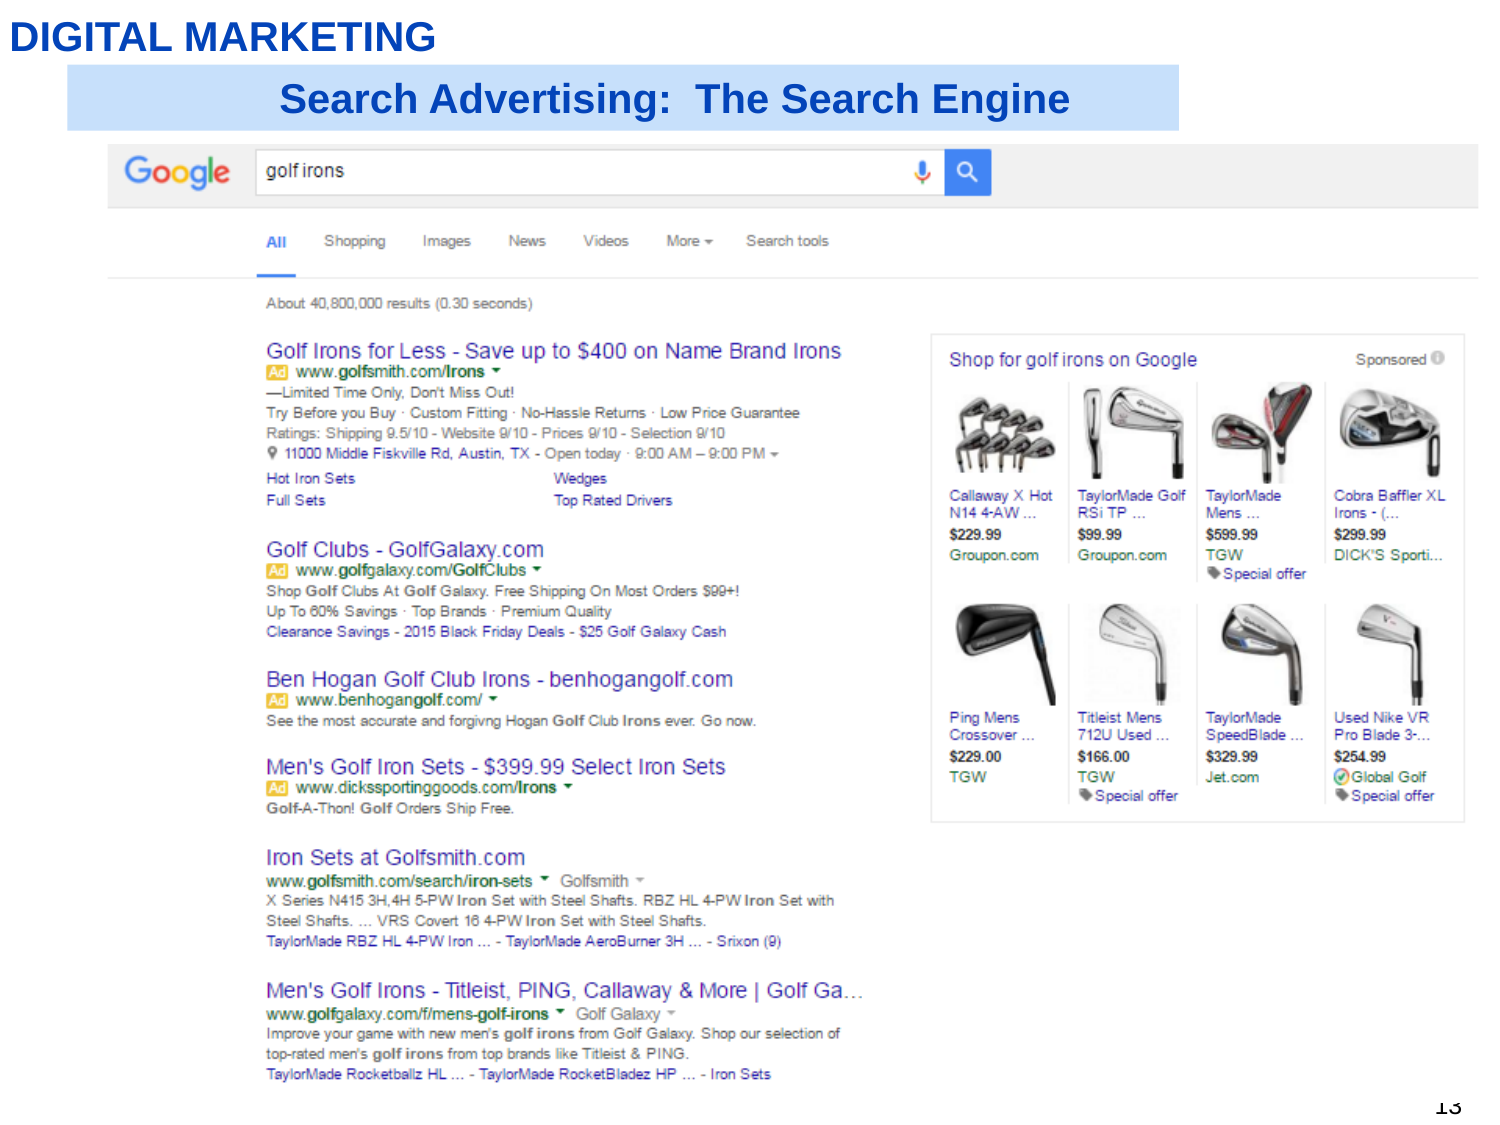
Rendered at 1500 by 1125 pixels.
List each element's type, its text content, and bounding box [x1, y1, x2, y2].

picture [107, 144, 1479, 1104]
text_box Search Advertising: The Search Engine [251, 64, 1099, 130]
slide_number 12 [1149, 1110, 1463, 1121]
text_box [67, 64, 1179, 131]
title DIGITAL MARKETING [9, 9, 1452, 61]
